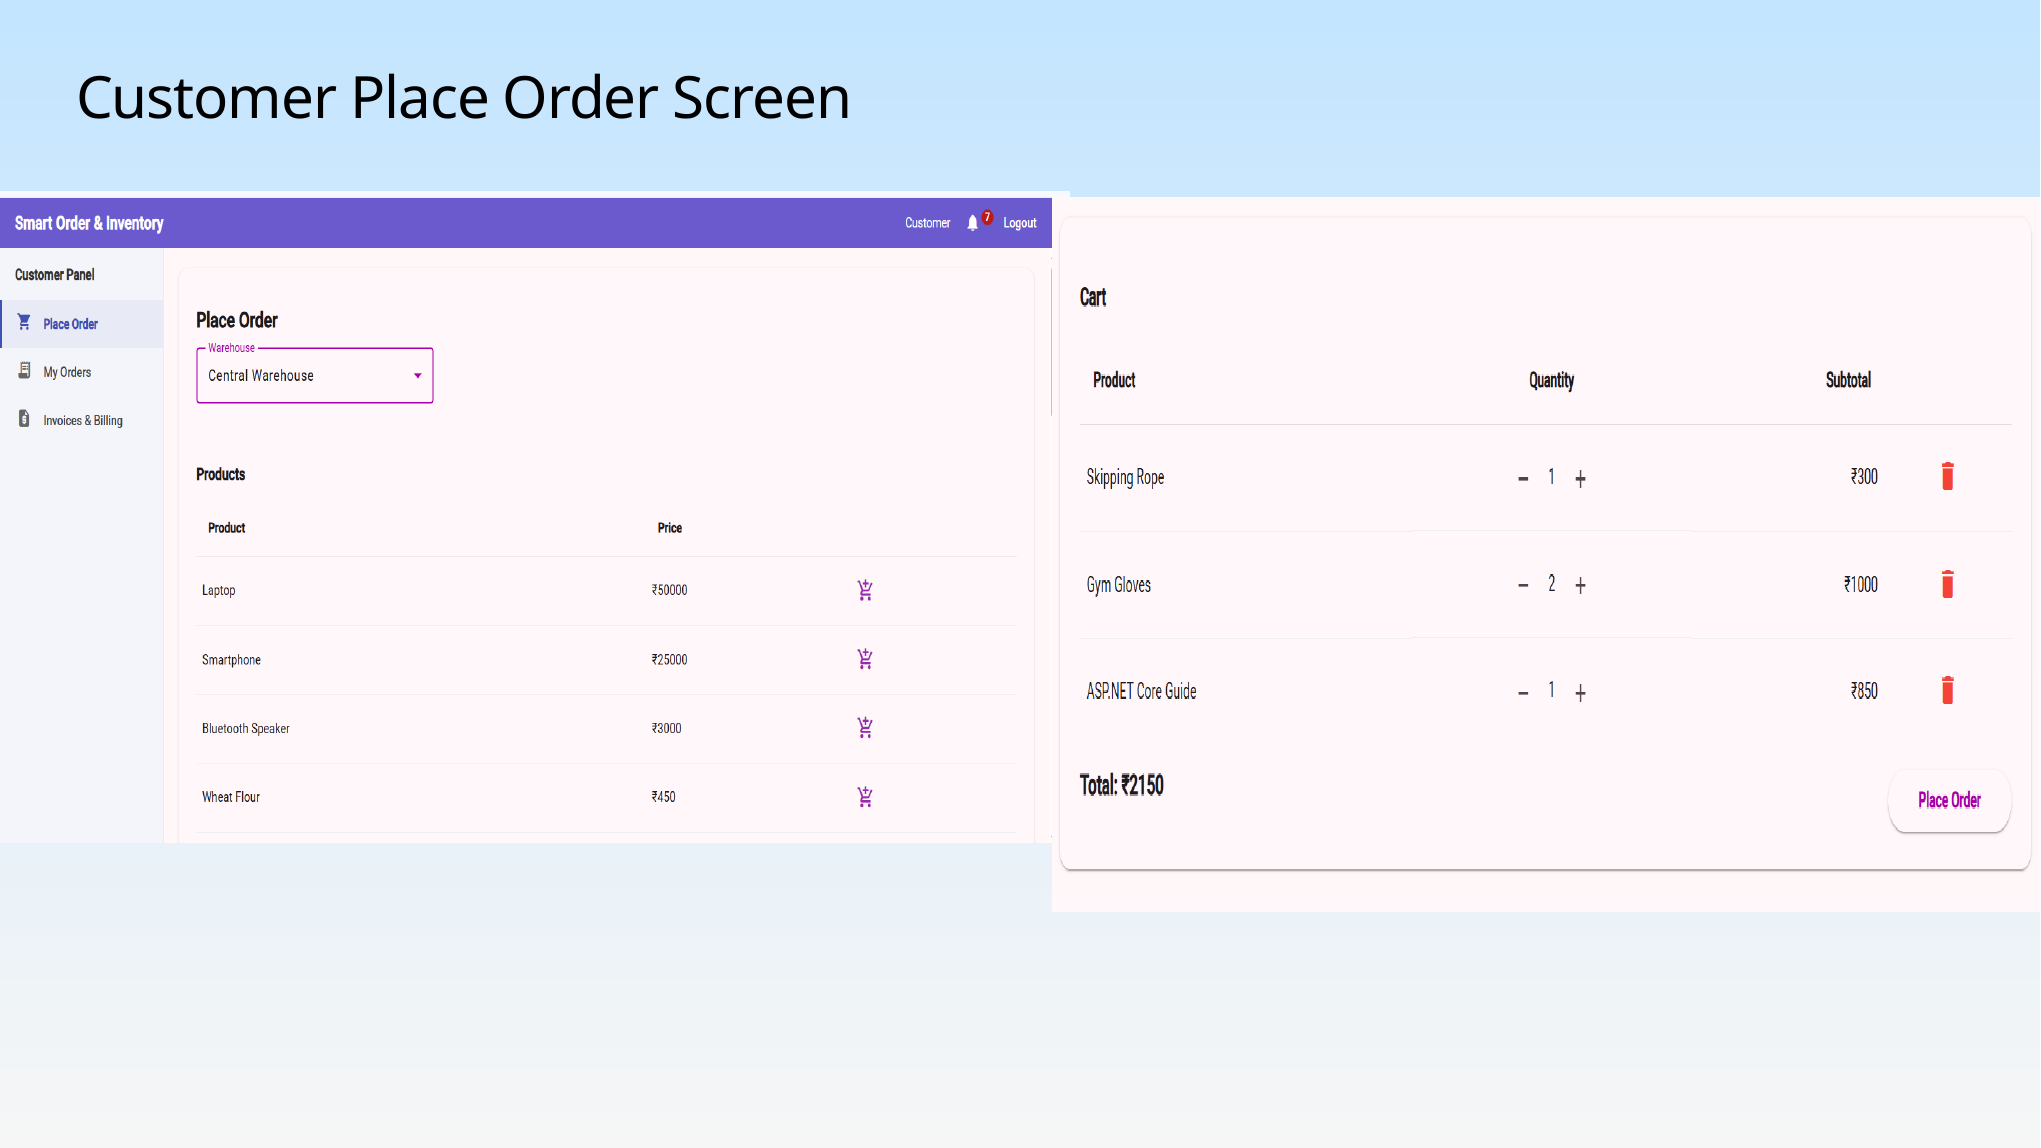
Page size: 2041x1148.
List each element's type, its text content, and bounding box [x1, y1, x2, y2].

title Customer Place Order Screen [76, 63, 1969, 131]
picture [0, 190, 2041, 912]
